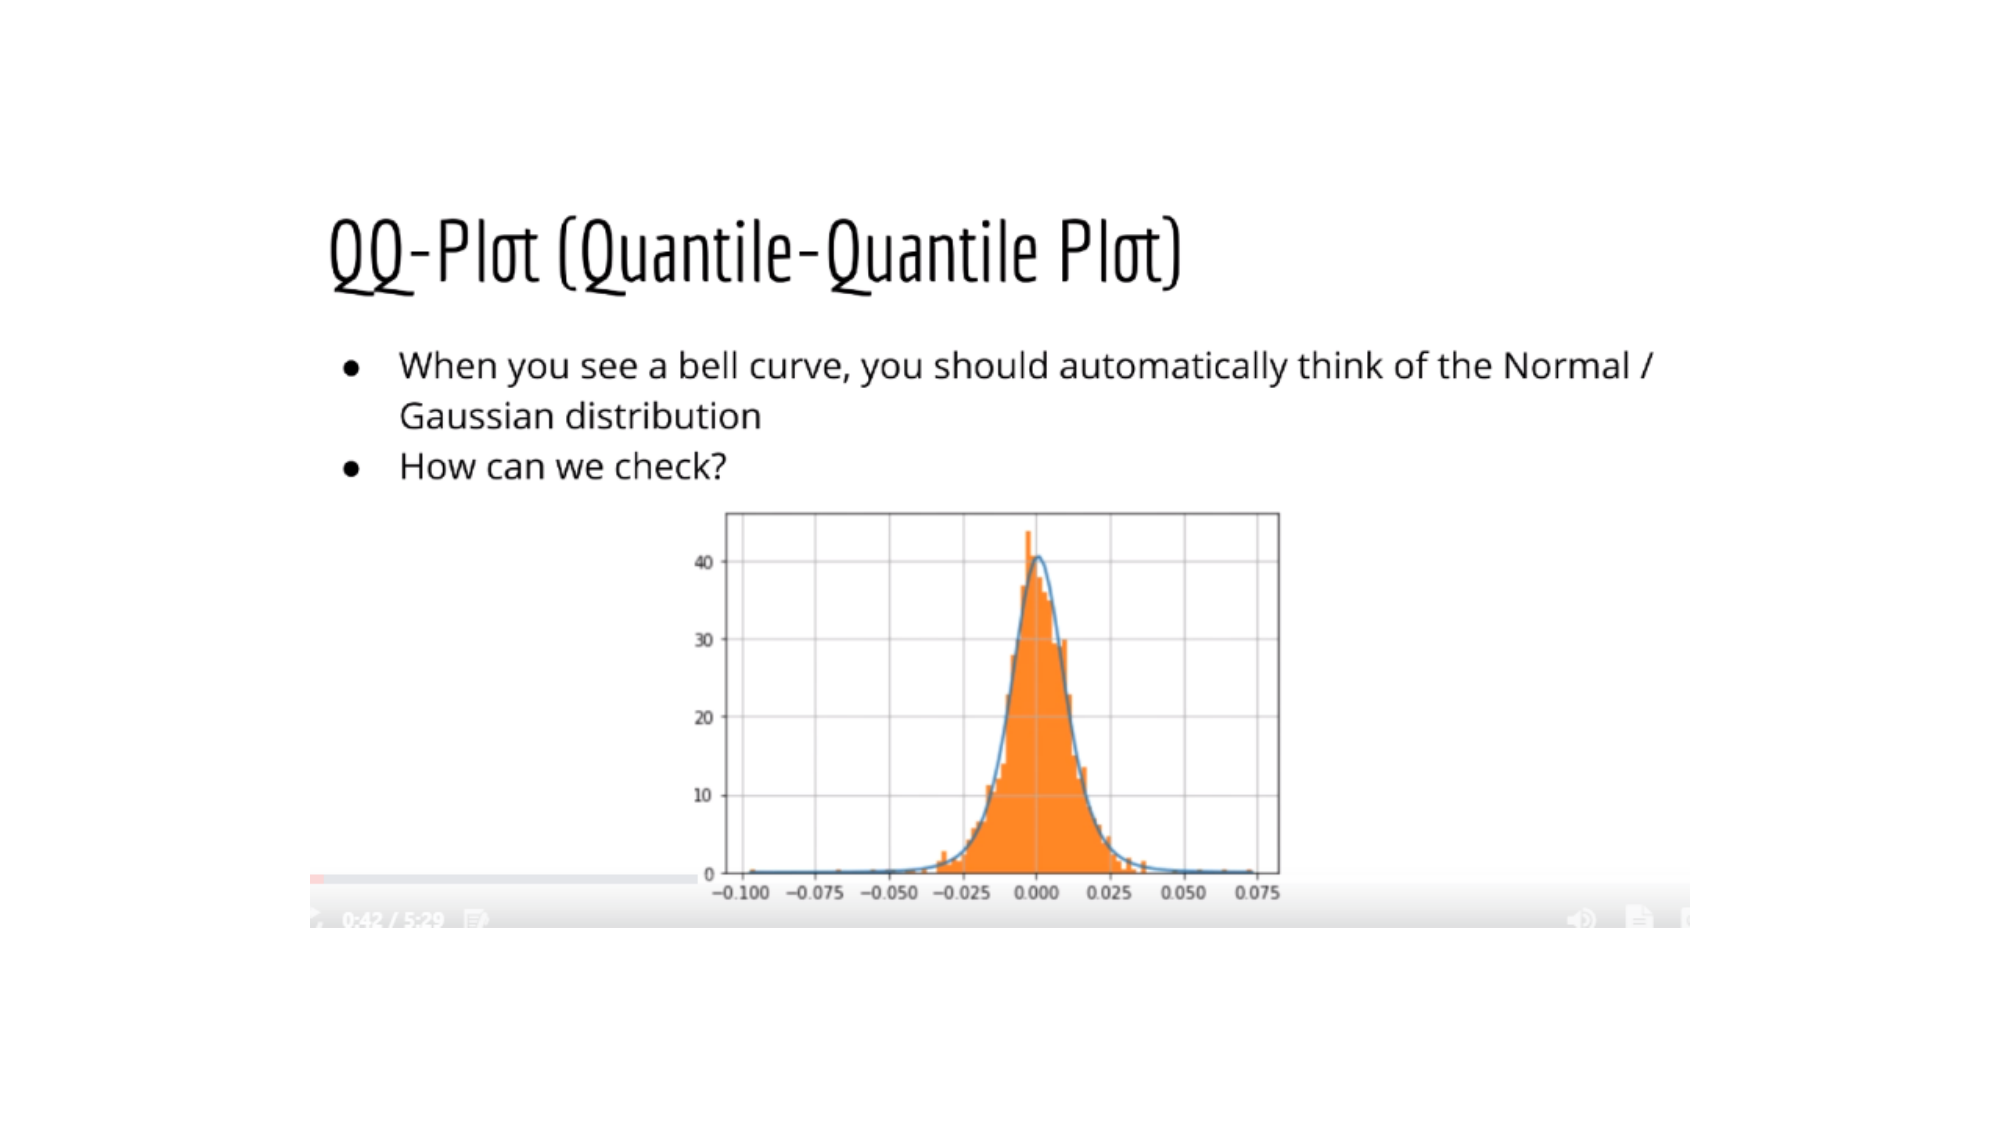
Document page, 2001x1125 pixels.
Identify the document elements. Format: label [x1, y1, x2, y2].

picture [310, 197, 1690, 928]
